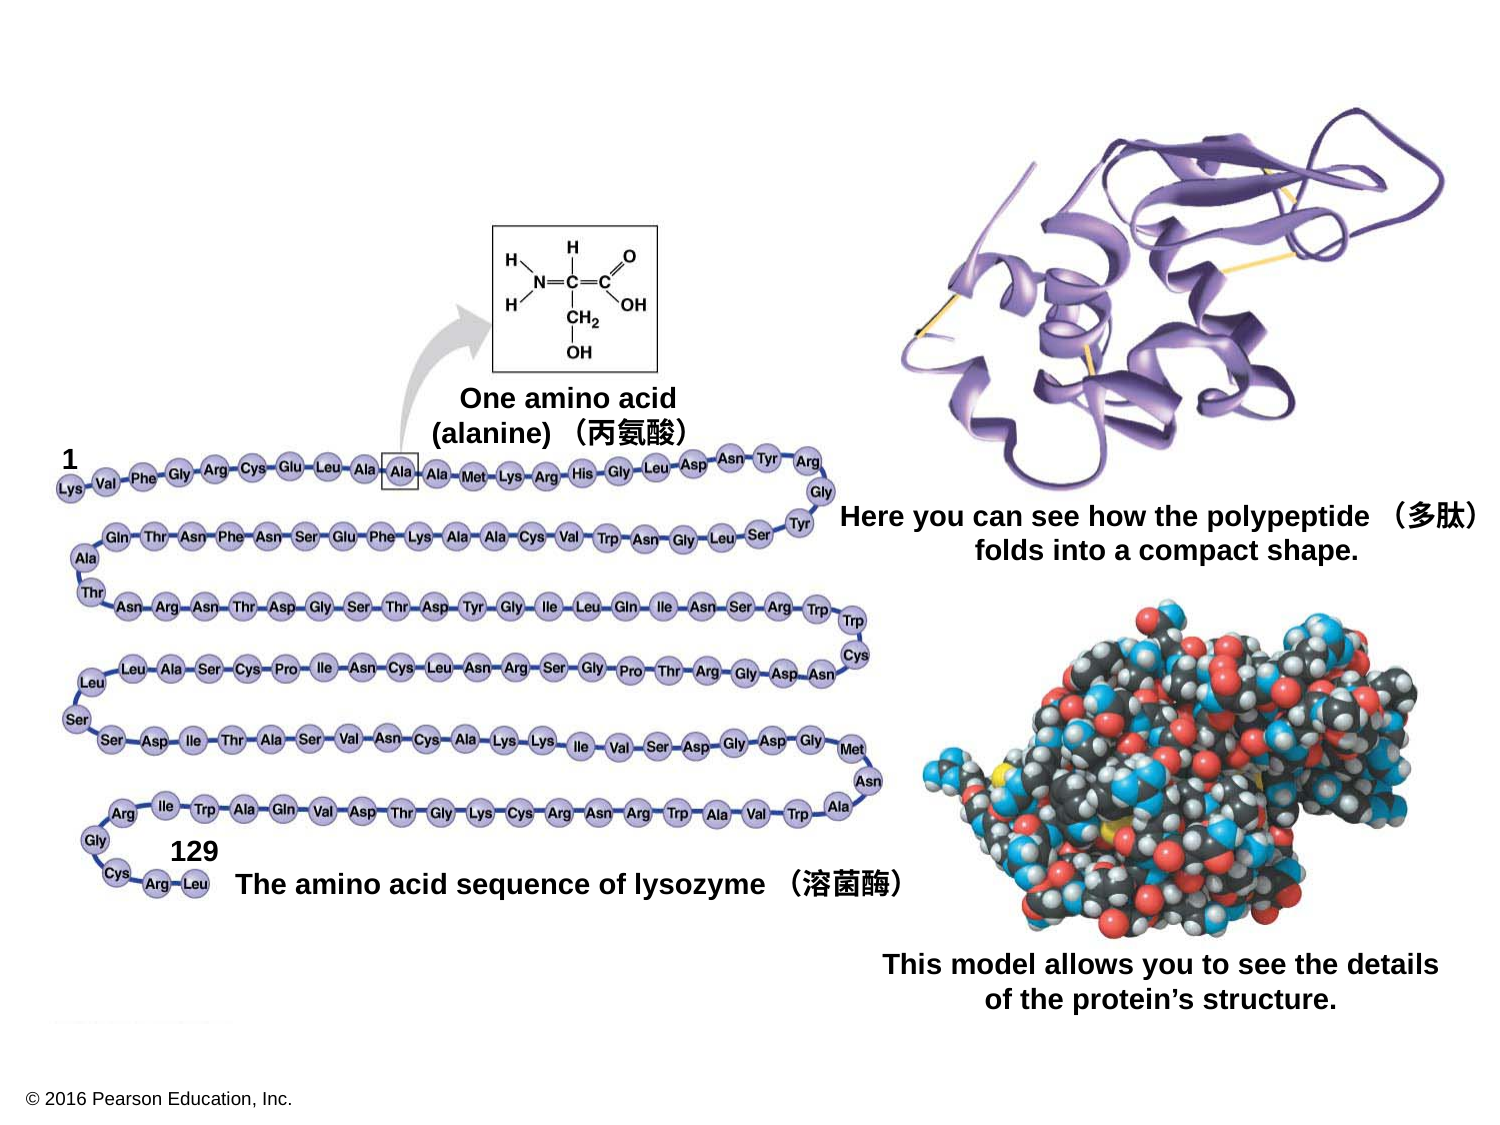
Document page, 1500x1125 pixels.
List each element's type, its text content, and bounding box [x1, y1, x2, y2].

text_box Here you can see how the polypeptide（多肽） folds into a compact shape. [1457, 499, 1495, 567]
picture [48, 100, 1452, 1025]
